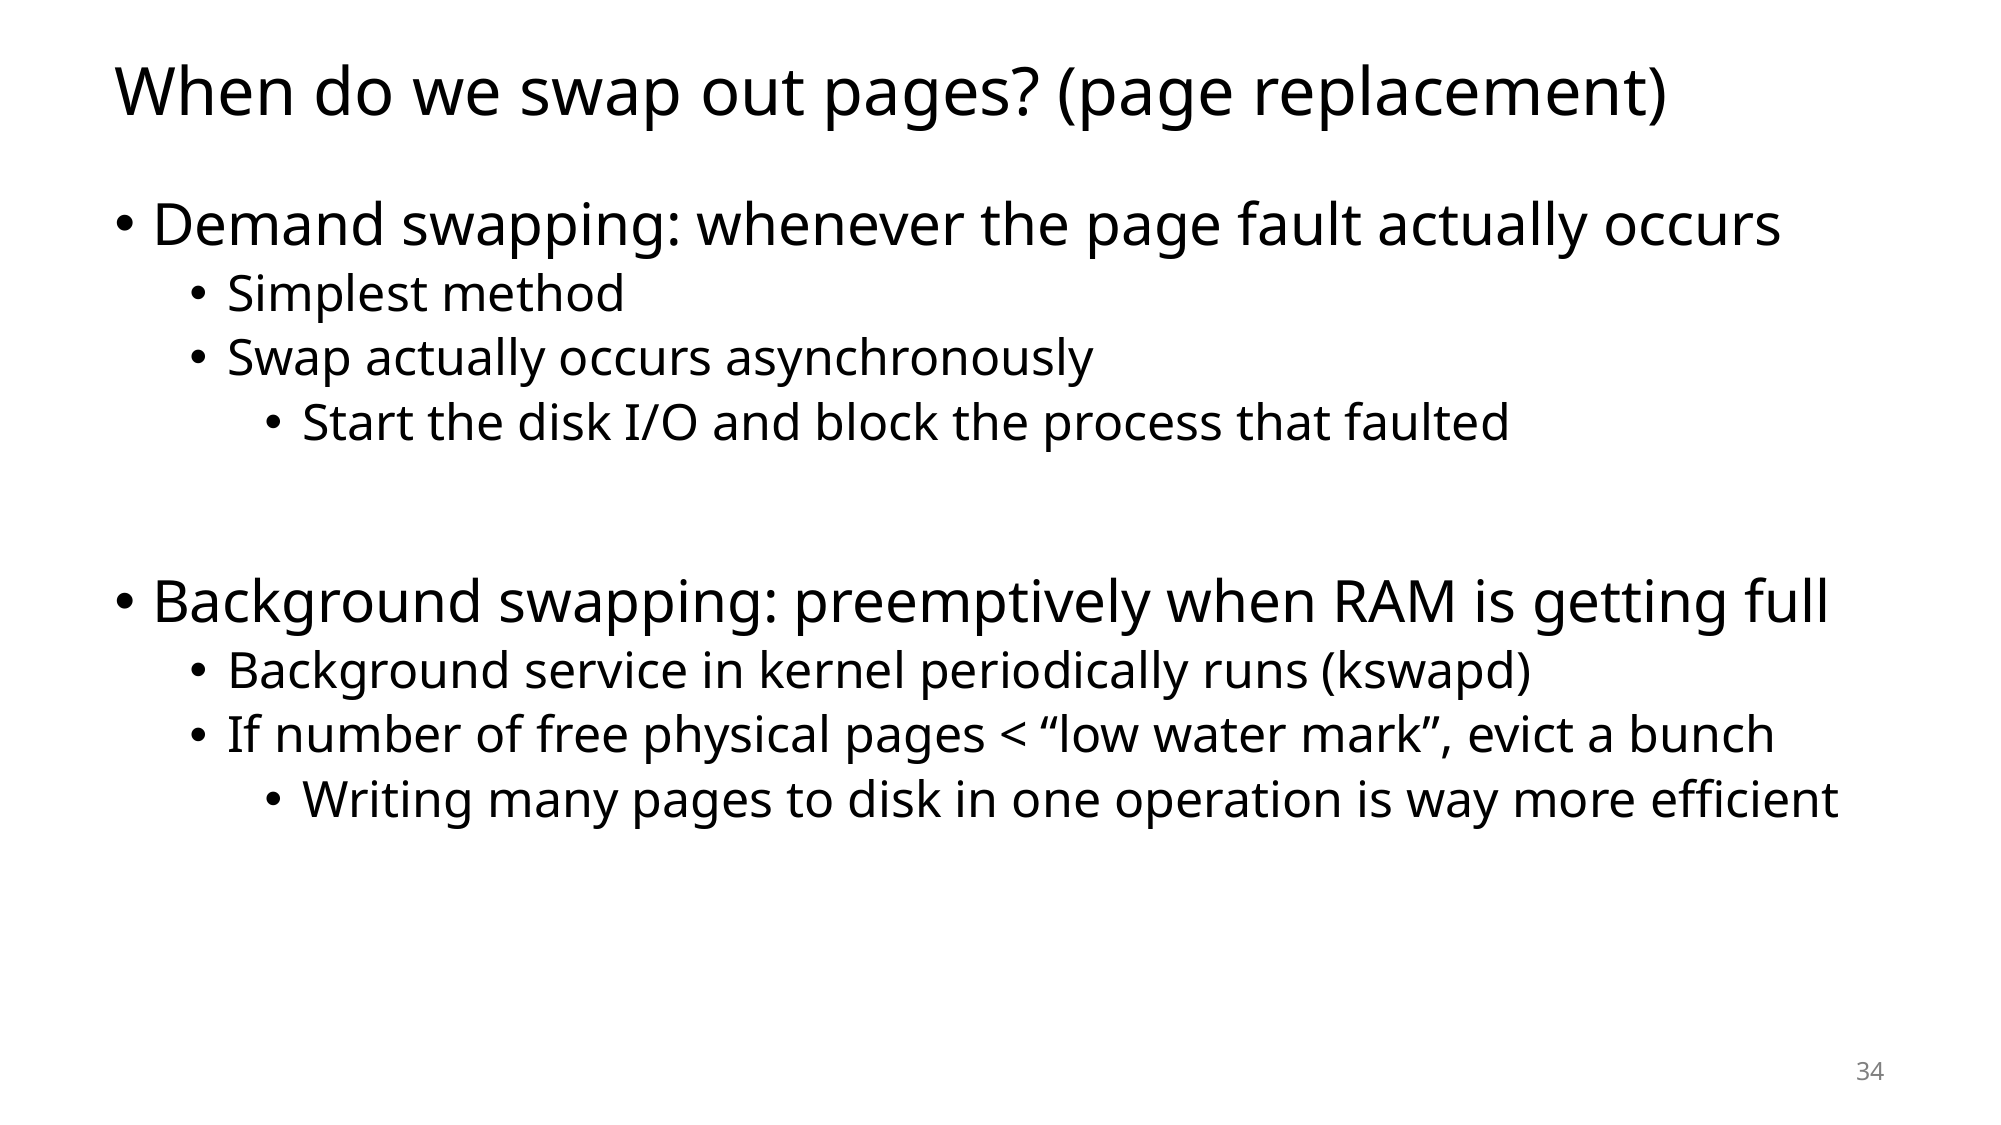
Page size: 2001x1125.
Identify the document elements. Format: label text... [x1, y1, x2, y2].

slide_number 34 [1749, 1042, 1900, 1103]
title When do we swap out pages? (page replacement) [99, 37, 1900, 150]
list Demand swapping: whenever the page fault actually occurs Simplest method Swap actually occurs asynchronously Start the disk I/O and block the process that faulted Background swapping: preemptively when RAM is getting full Background service in kernel periodically runs (kswapd) If number of free physical pages < “low water mark”, evict a bunch Writing many pages to disk in one operation is way more efficient [99, 187, 1900, 1013]
